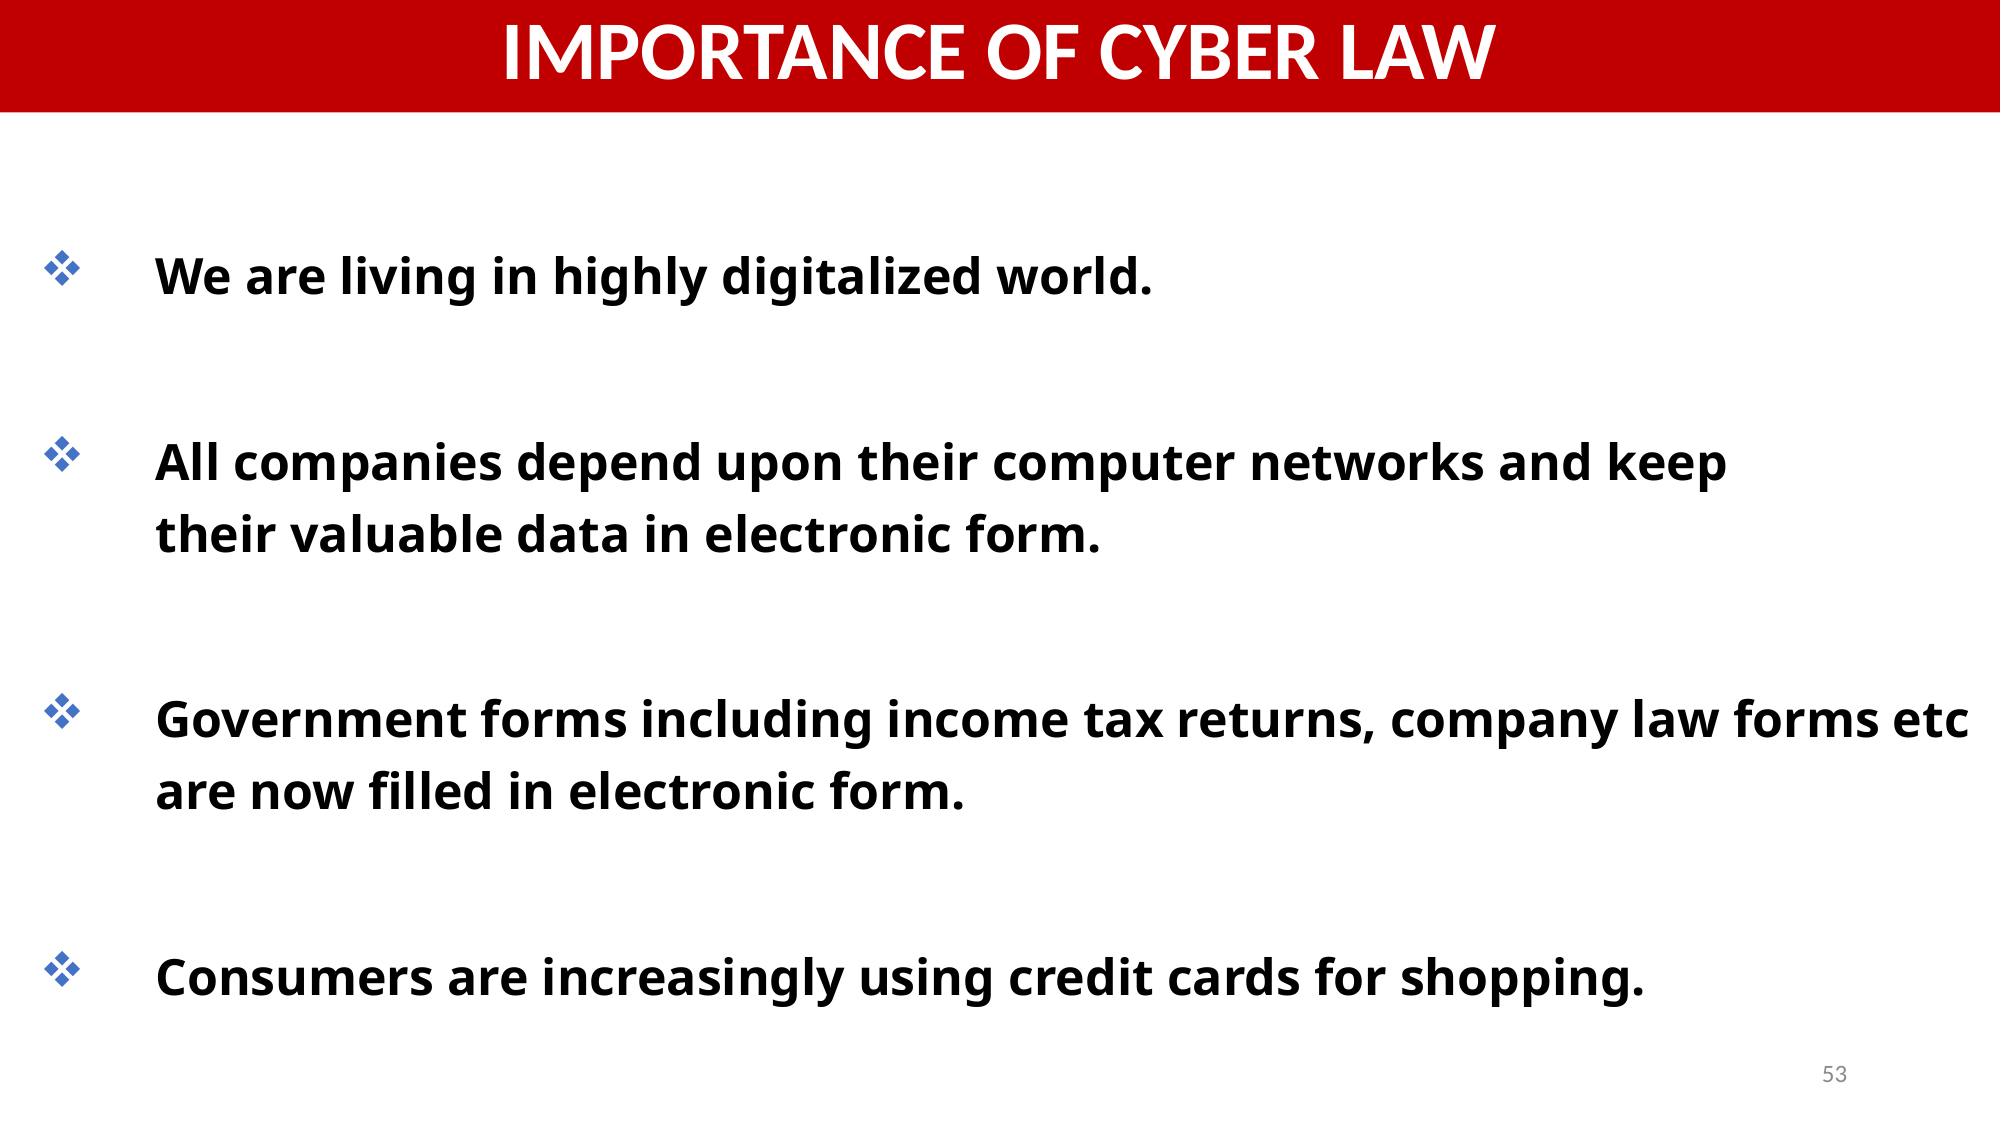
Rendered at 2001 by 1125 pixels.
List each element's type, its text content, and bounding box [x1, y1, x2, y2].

title IMPORTANCE OF CYBER LAW [0, 0, 2000, 113]
slide_number 53 [1412, 1042, 1863, 1103]
list We are living in highly digitalized world. All companies depend upon their computer networks and keep their valuable data in electronic form. Government forms including income tax returns, company law forms etc are now filled in electronic form. Consumers are increasingly using credit cards for shopping. [0, 224, 2000, 1013]
